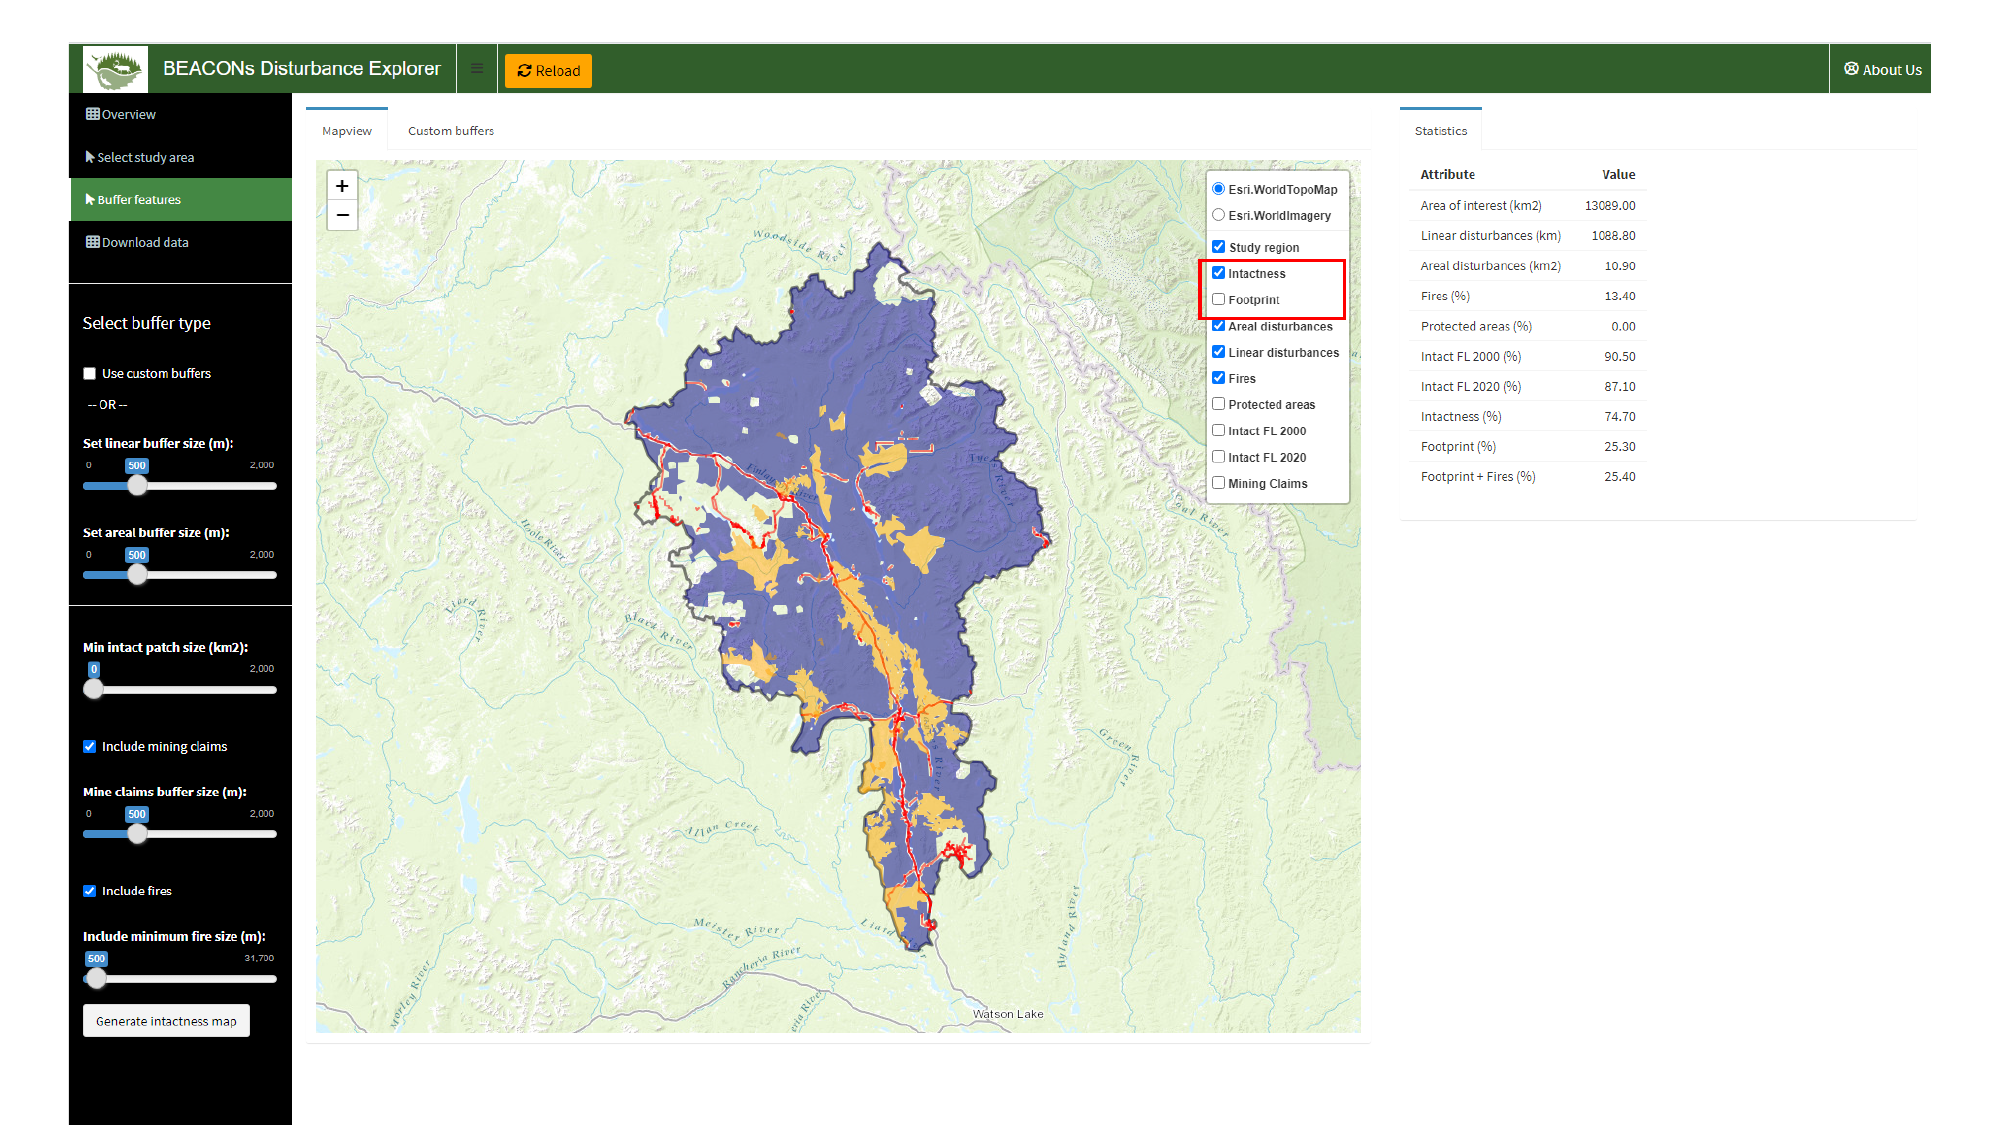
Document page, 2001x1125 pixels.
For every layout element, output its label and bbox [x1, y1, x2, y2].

picture [68, 41, 1932, 1125]
